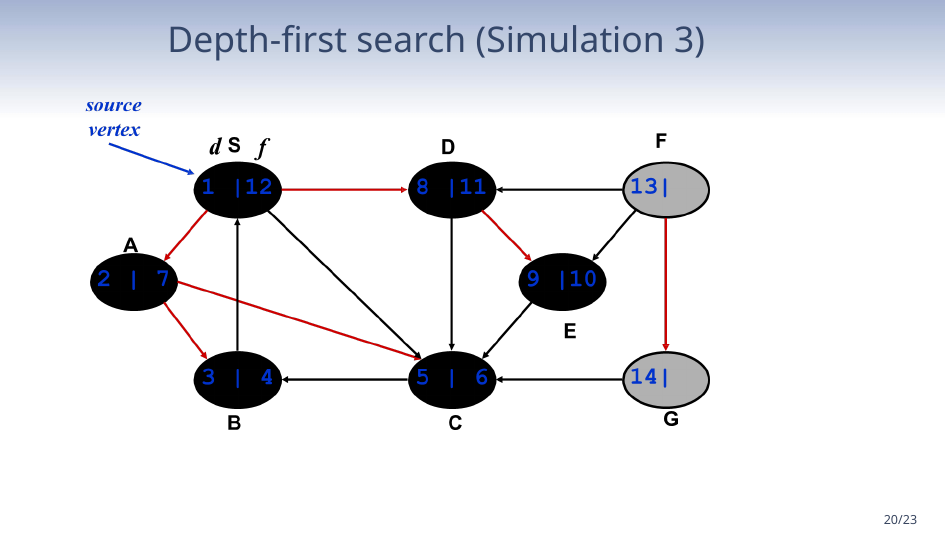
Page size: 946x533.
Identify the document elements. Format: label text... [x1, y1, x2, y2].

text_box 20/23 [881, 509, 918, 527]
picture [0, 0, 945, 447]
text_box Depth-first search (Simulation 3) [8, 3, 715, 111]
